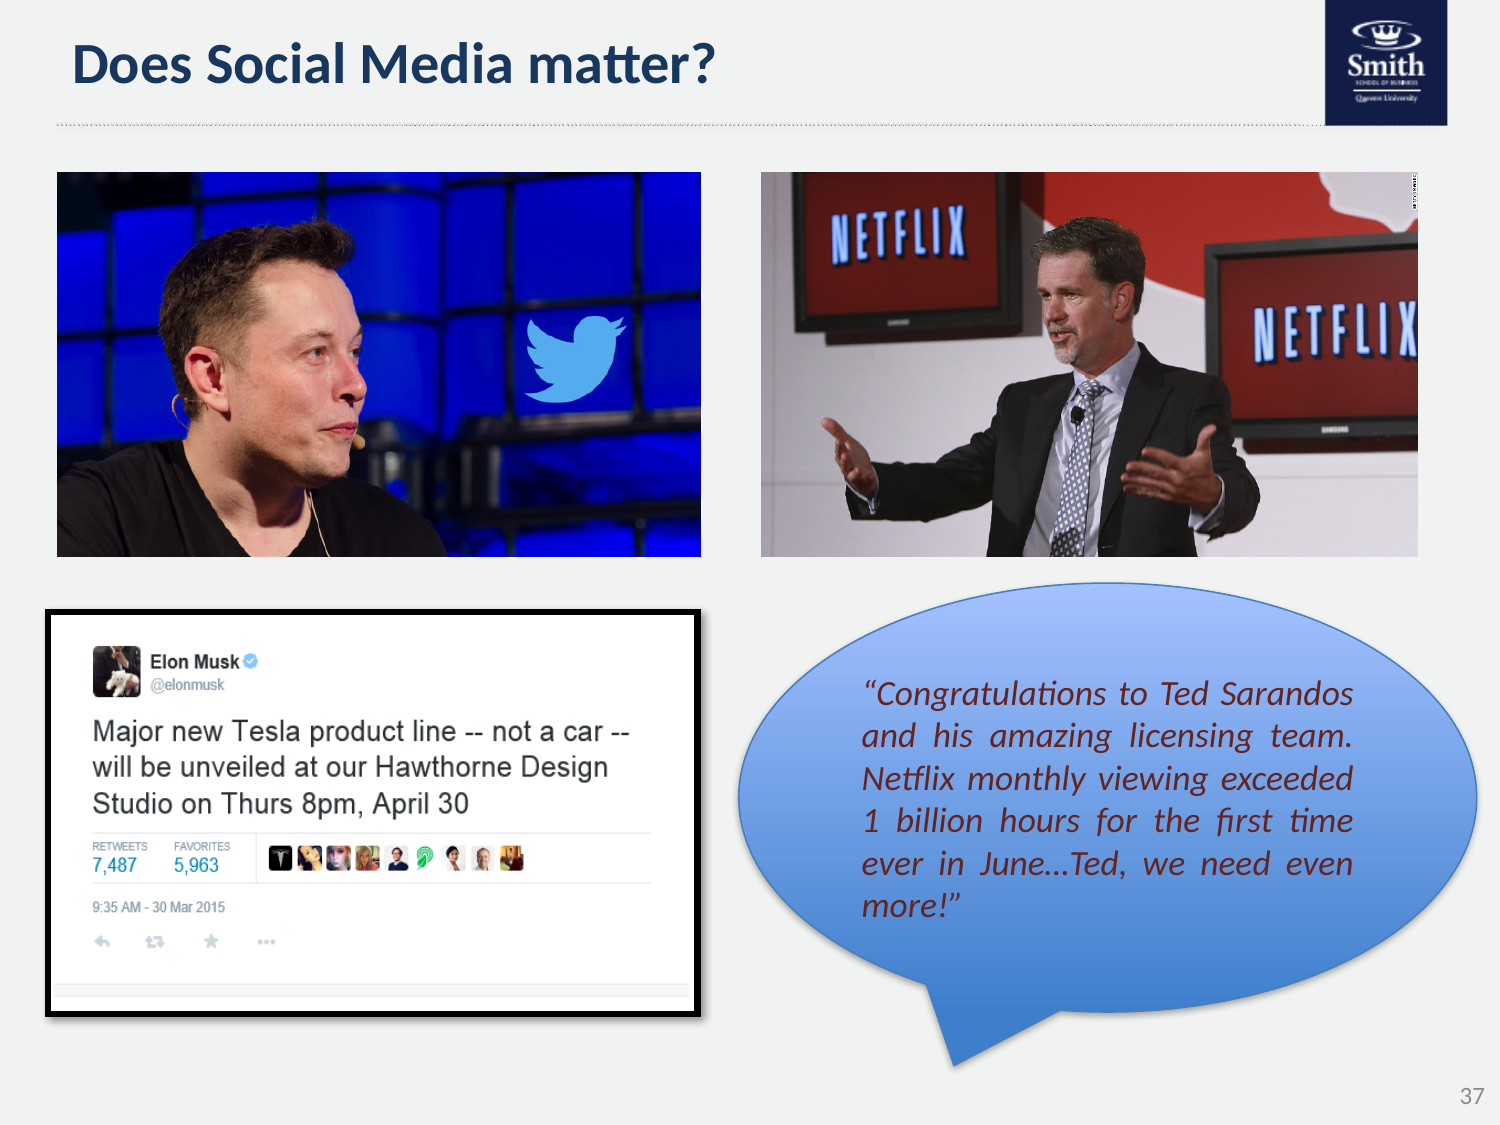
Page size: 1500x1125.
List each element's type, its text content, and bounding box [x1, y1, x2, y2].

title Does Social Media matter? [57, 7, 1288, 114]
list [50, 614, 695, 1012]
text_box “Congratulations to Ted Sarandos and his amazing licensing team. Netflix monthly viewing exceeded 1 billion hours for the first time ever in June…Ted, we need even more!” [737, 582, 1478, 1067]
picture [56, 171, 701, 557]
picture [761, 171, 1419, 557]
